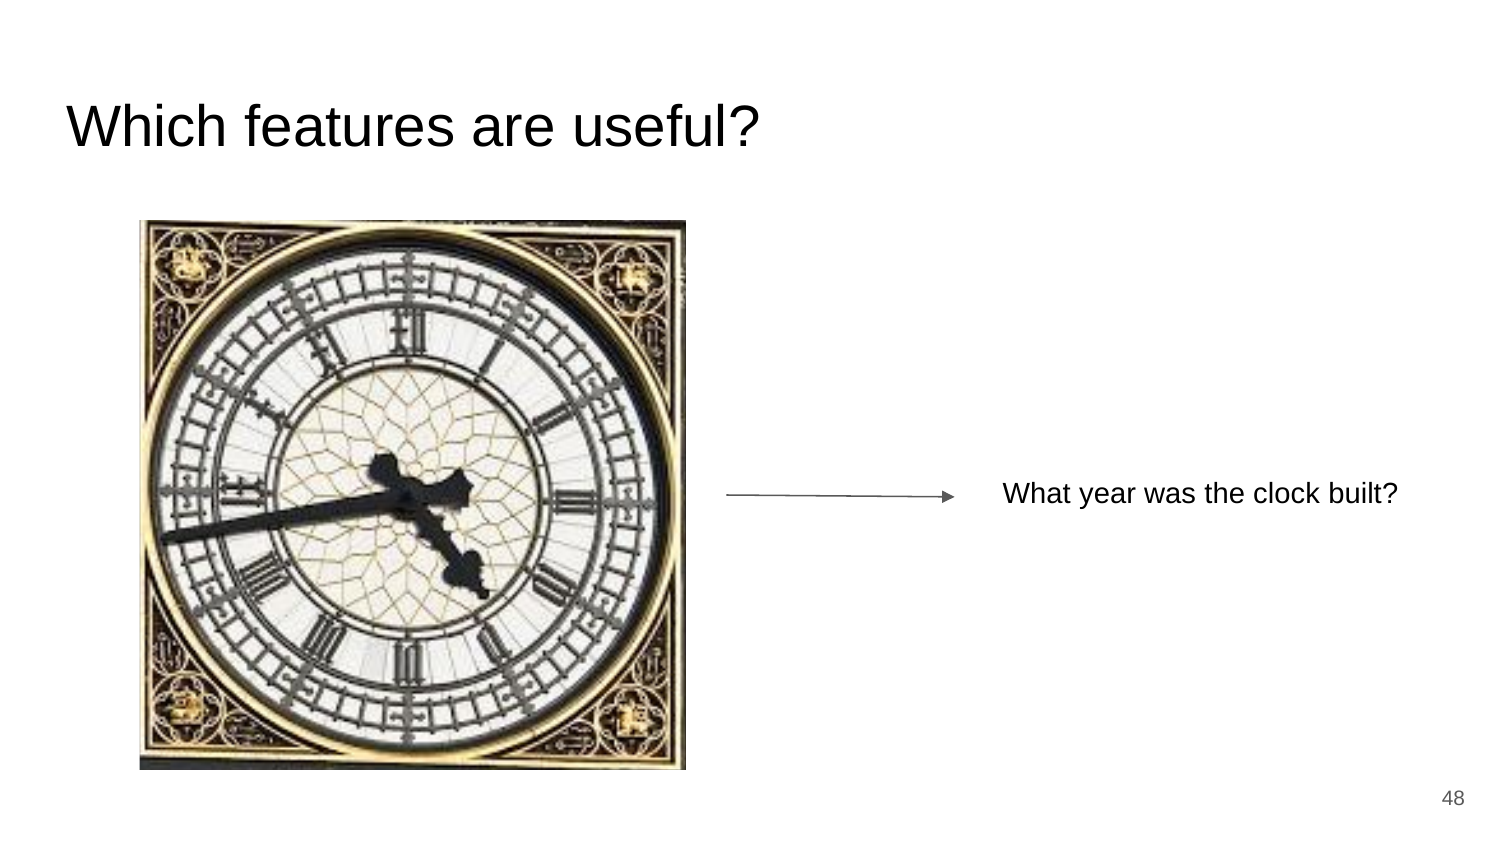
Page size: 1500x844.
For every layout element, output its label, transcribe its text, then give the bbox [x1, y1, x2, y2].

text_box What year was the clock built? [987, 459, 1500, 570]
slide_number ‹#› [1389, 764, 1480, 830]
picture [139, 220, 687, 770]
title Which features are useful? [51, 72, 1449, 167]
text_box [726, 494, 955, 498]
